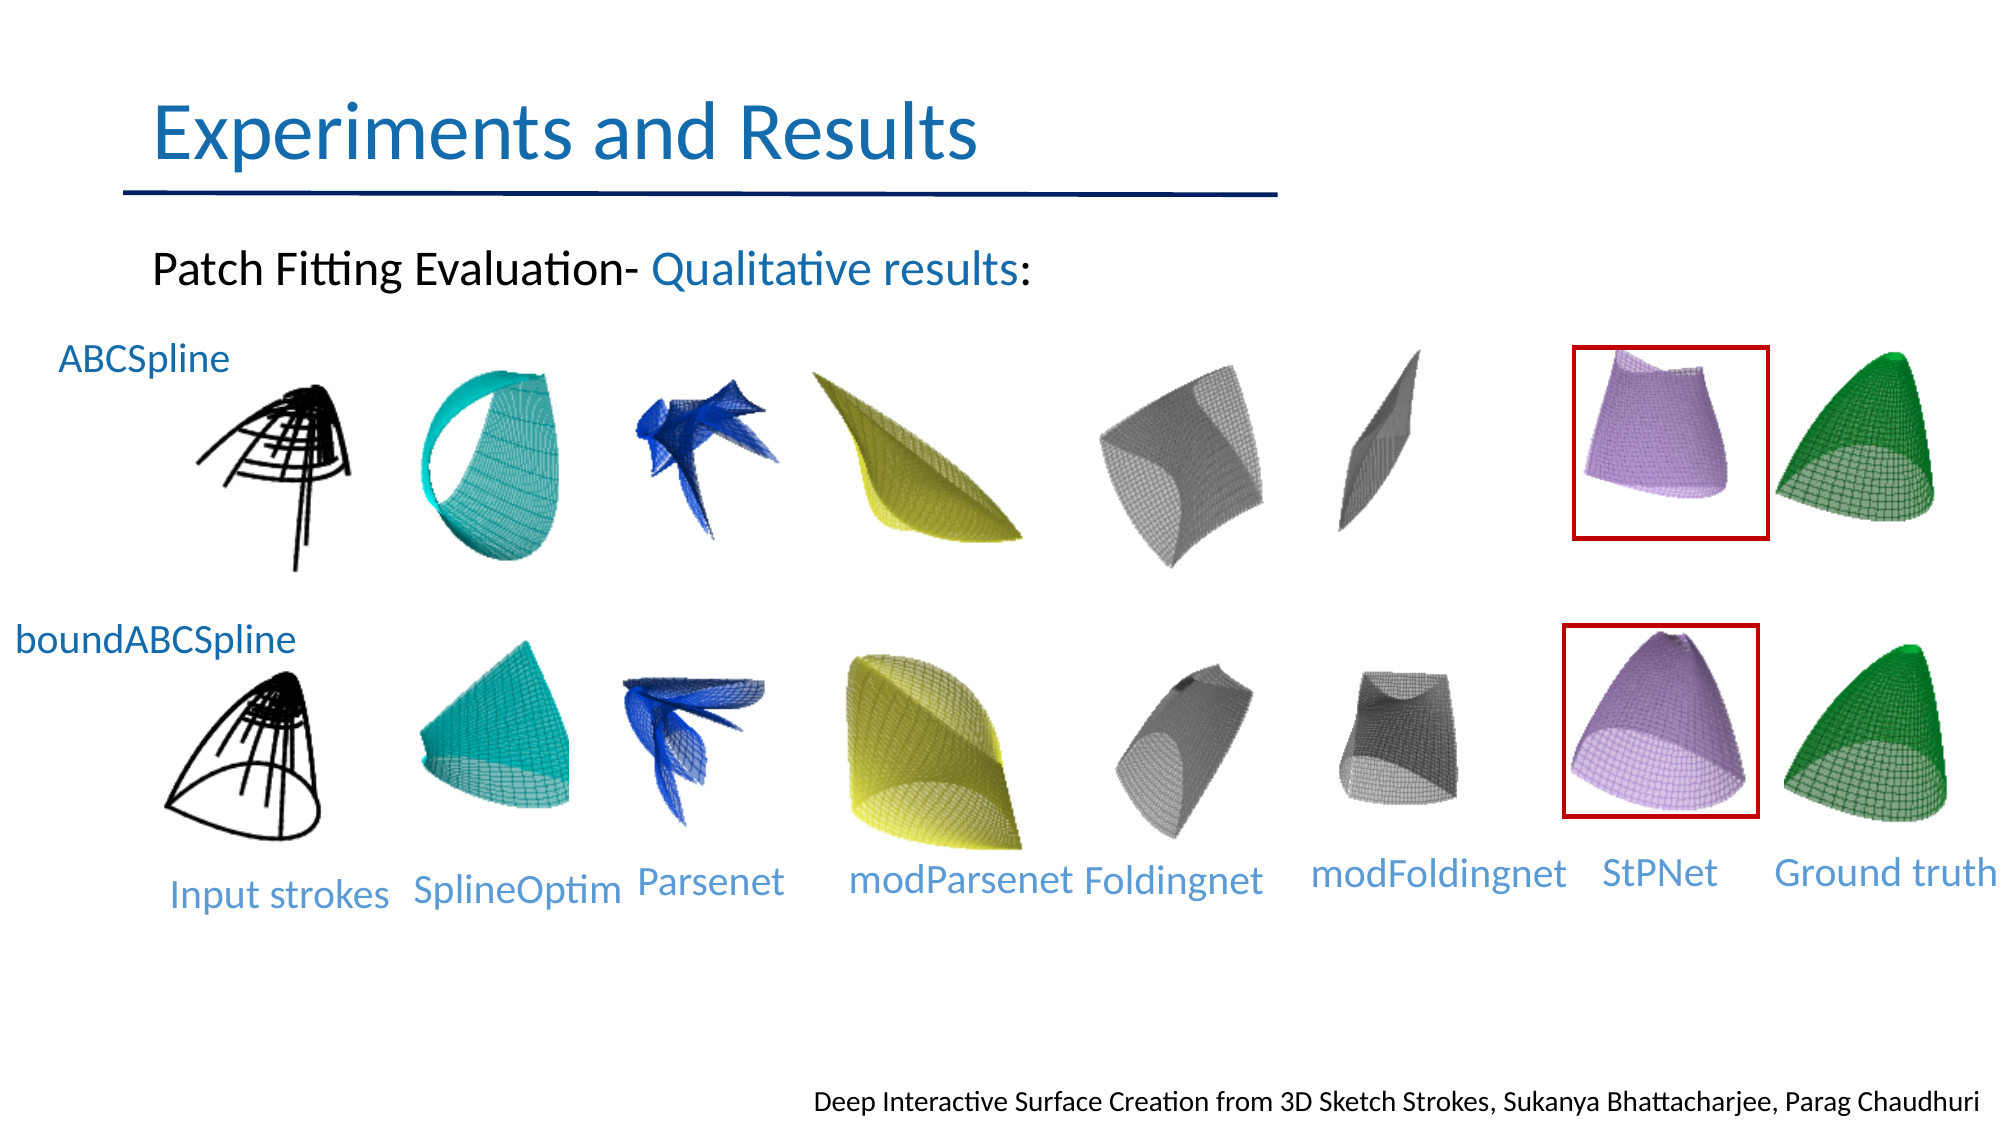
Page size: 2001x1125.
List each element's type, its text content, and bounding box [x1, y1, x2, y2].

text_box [1548, 338, 1784, 903]
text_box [379, 349, 652, 923]
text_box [786, 356, 1065, 912]
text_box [1295, 349, 1614, 904]
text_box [1563, 347, 1769, 817]
title Experiments and Results [137, 59, 1863, 207]
list Patch Fitting Evaluation- Qualitative results: [137, 234, 1166, 333]
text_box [569, 349, 834, 915]
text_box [146, 672, 424, 926]
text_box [1065, 348, 1296, 913]
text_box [1738, 324, 2000, 903]
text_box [0, 322, 388, 672]
text_box Deep Interactive Surface Creation from 3D Sketch Strokes, Sukanya Bhattacharjee, Parag Chaudhuri [798, 1074, 2000, 1125]
